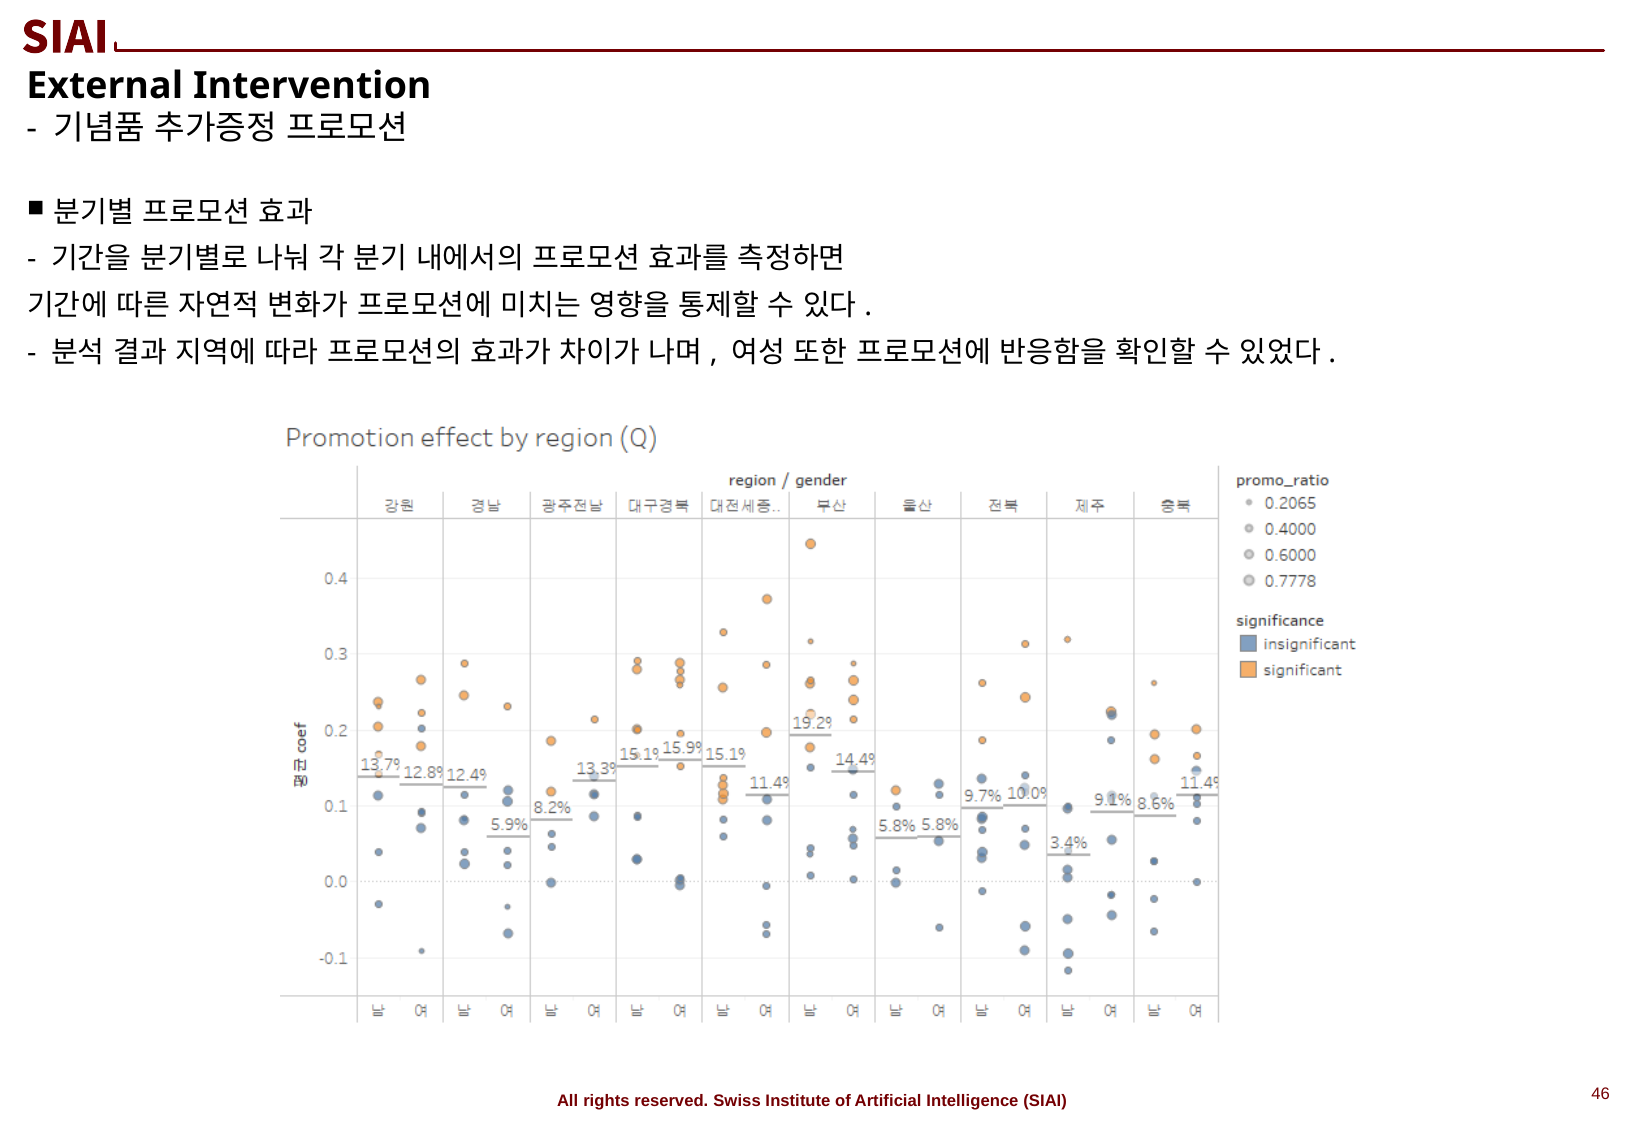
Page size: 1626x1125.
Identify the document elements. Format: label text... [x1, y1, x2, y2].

footer All rights reserved. Swiss Institute of Artificial Intelligence (SIAI) [534, 1082, 1091, 1118]
slide_number 45 [1568, 1062, 1625, 1123]
text_box 분기별 프로모션 효과 - 기간을 분기별로 나눠 각 분기 내에서의 프로모션 효과를 측정하면 기간에 따른 자연적 변화가 프로모션에 미치는 영향을 통제할 수 있다. - 분석 결과 지역에 따라 프로모션의 효과가 차이가 나며, 여성 또한 프로모션에 반응함을 확인할 수 있었다. [26, 184, 1581, 368]
picture [21, 19, 108, 55]
text_box External Intervention - 기념품 추가증정 프로모션 [26, 61, 1604, 147]
picture [280, 410, 1417, 1024]
